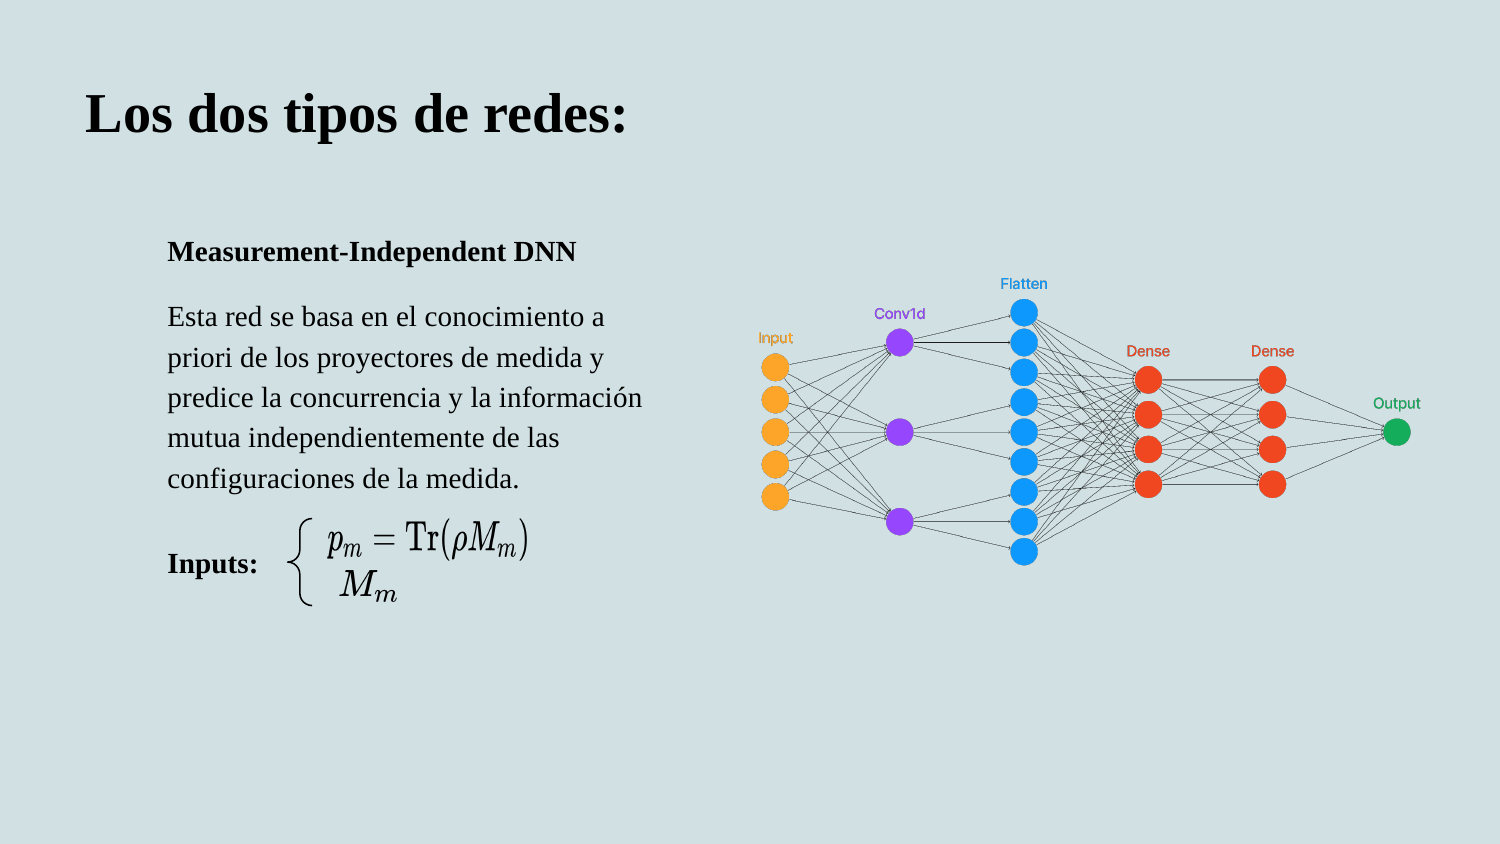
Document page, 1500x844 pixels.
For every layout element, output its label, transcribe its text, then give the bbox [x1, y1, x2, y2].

text_box Inputs: [152, 528, 293, 594]
text_box Measurement-Independent DNN Esta red se basa en el conocimiento a priori de los proyectores de medida y predice la concurrencia y la información mutua independientemente de las configuraciones de la medida. [152, 211, 674, 567]
picture [739, 258, 1440, 586]
picture [327, 518, 527, 561]
text_box Los dos tipos de redes: [70, 68, 1108, 174]
picture [339, 570, 397, 602]
text_box [293, 518, 313, 606]
